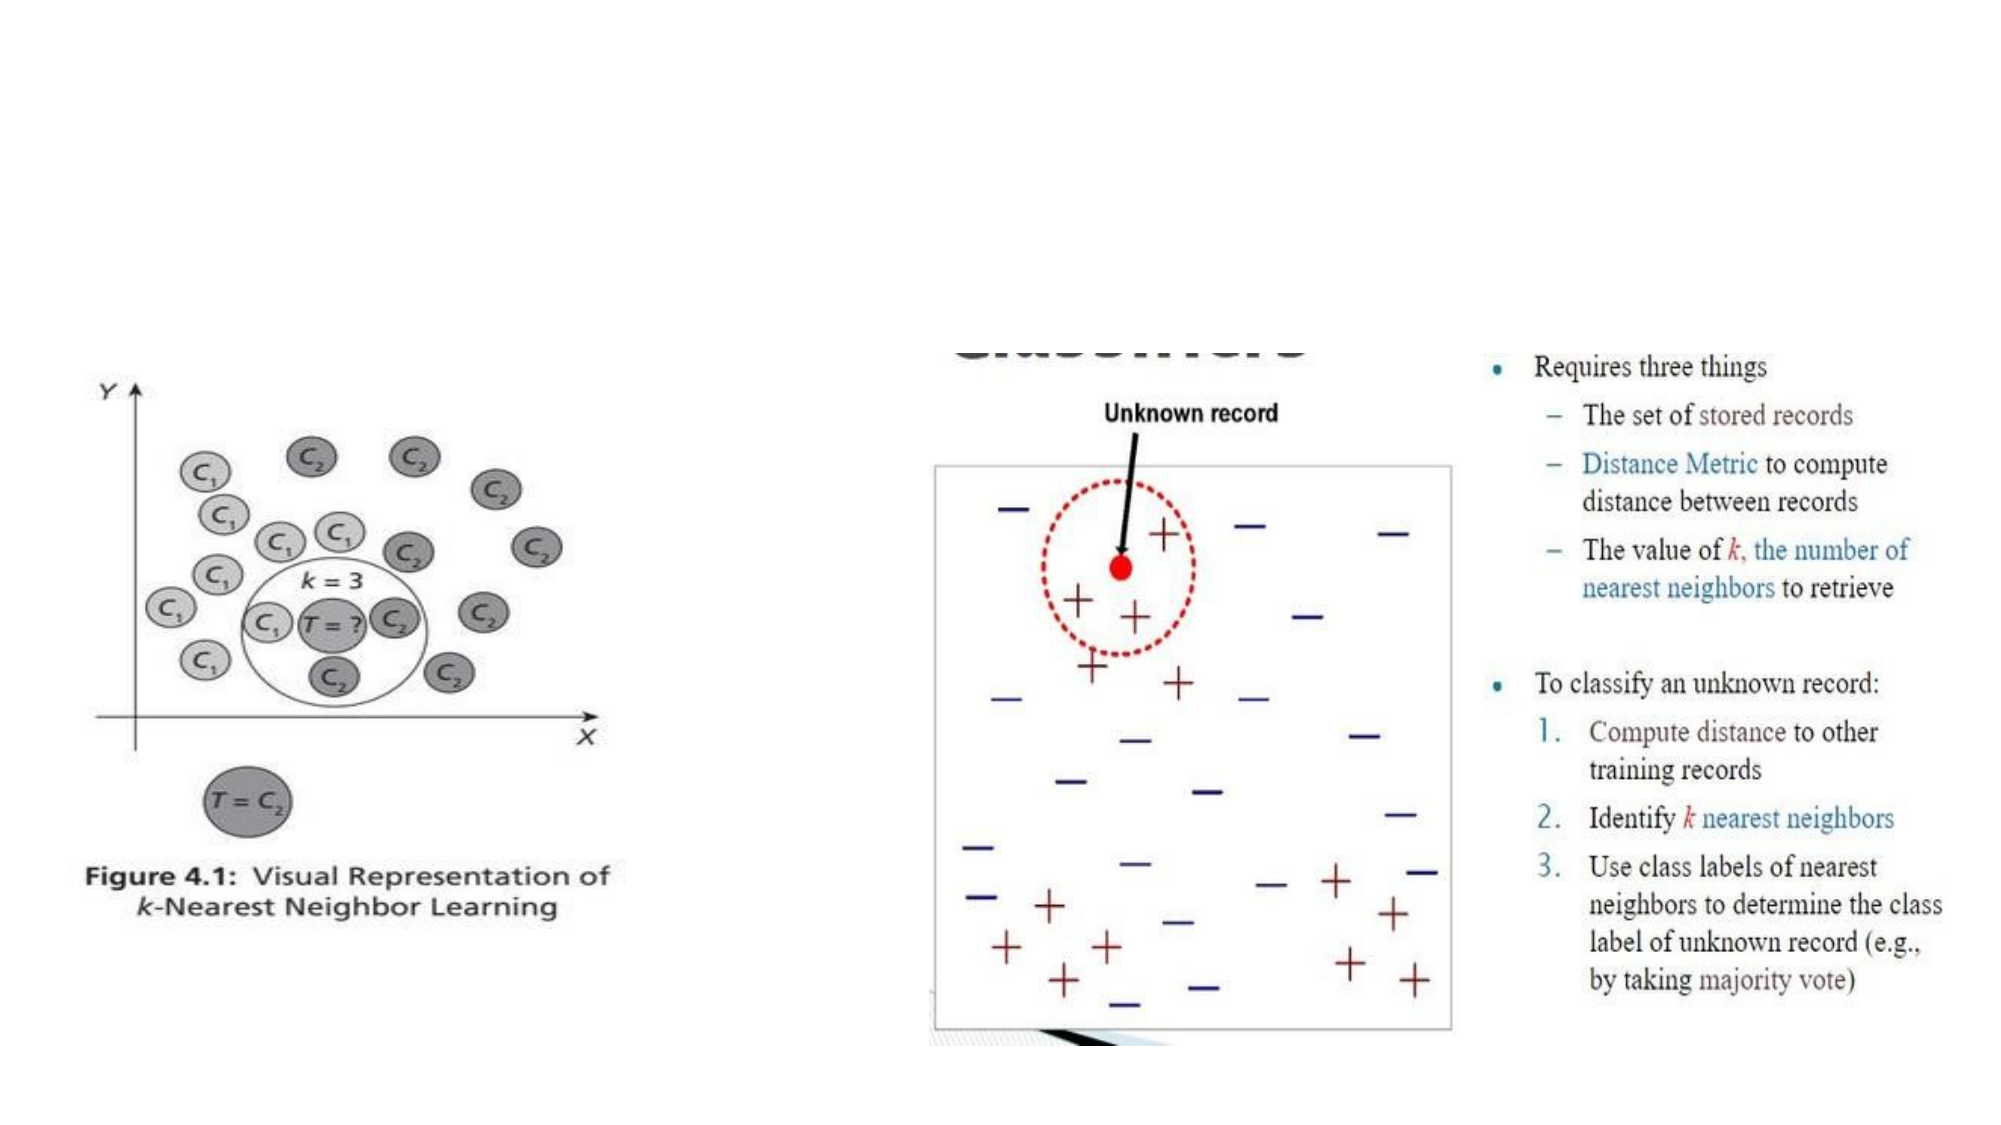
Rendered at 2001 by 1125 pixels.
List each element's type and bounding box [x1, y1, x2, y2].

picture [929, 352, 1946, 1046]
picture [70, 373, 626, 930]
